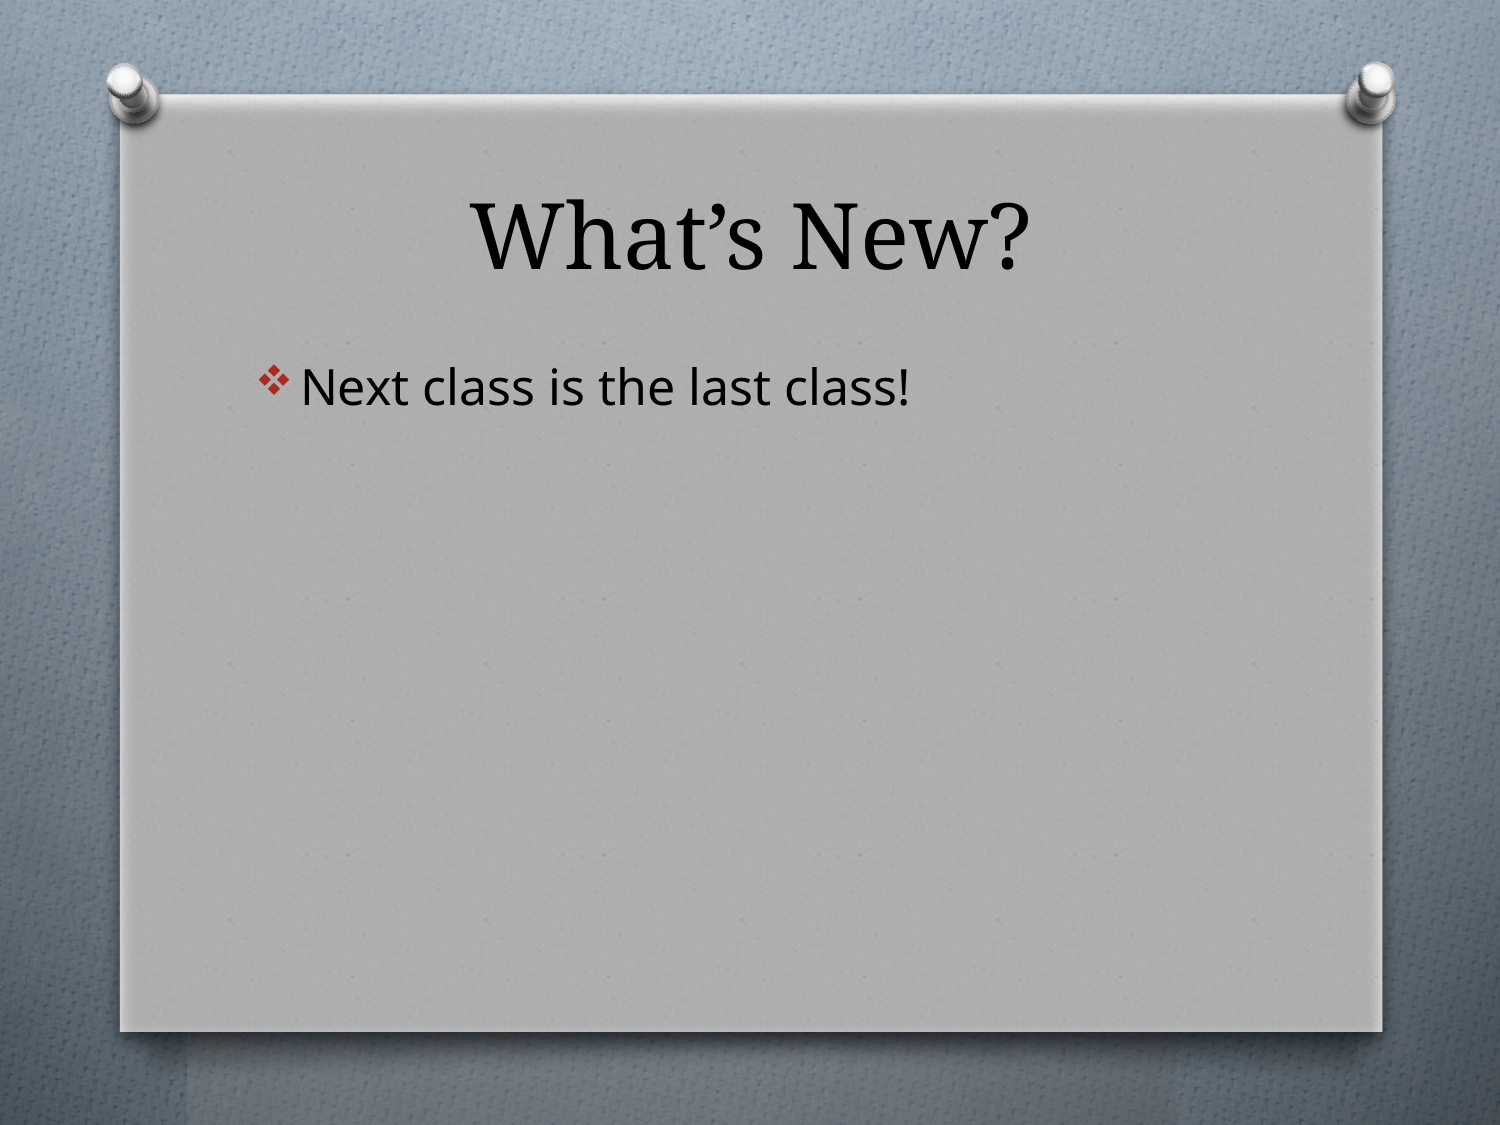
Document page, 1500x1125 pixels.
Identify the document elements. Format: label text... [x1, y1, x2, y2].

picture [75, 29, 198, 153]
list Next class is the last class! [240, 347, 1257, 939]
picture [1317, 35, 1439, 156]
title What’s New? [179, 134, 1323, 332]
